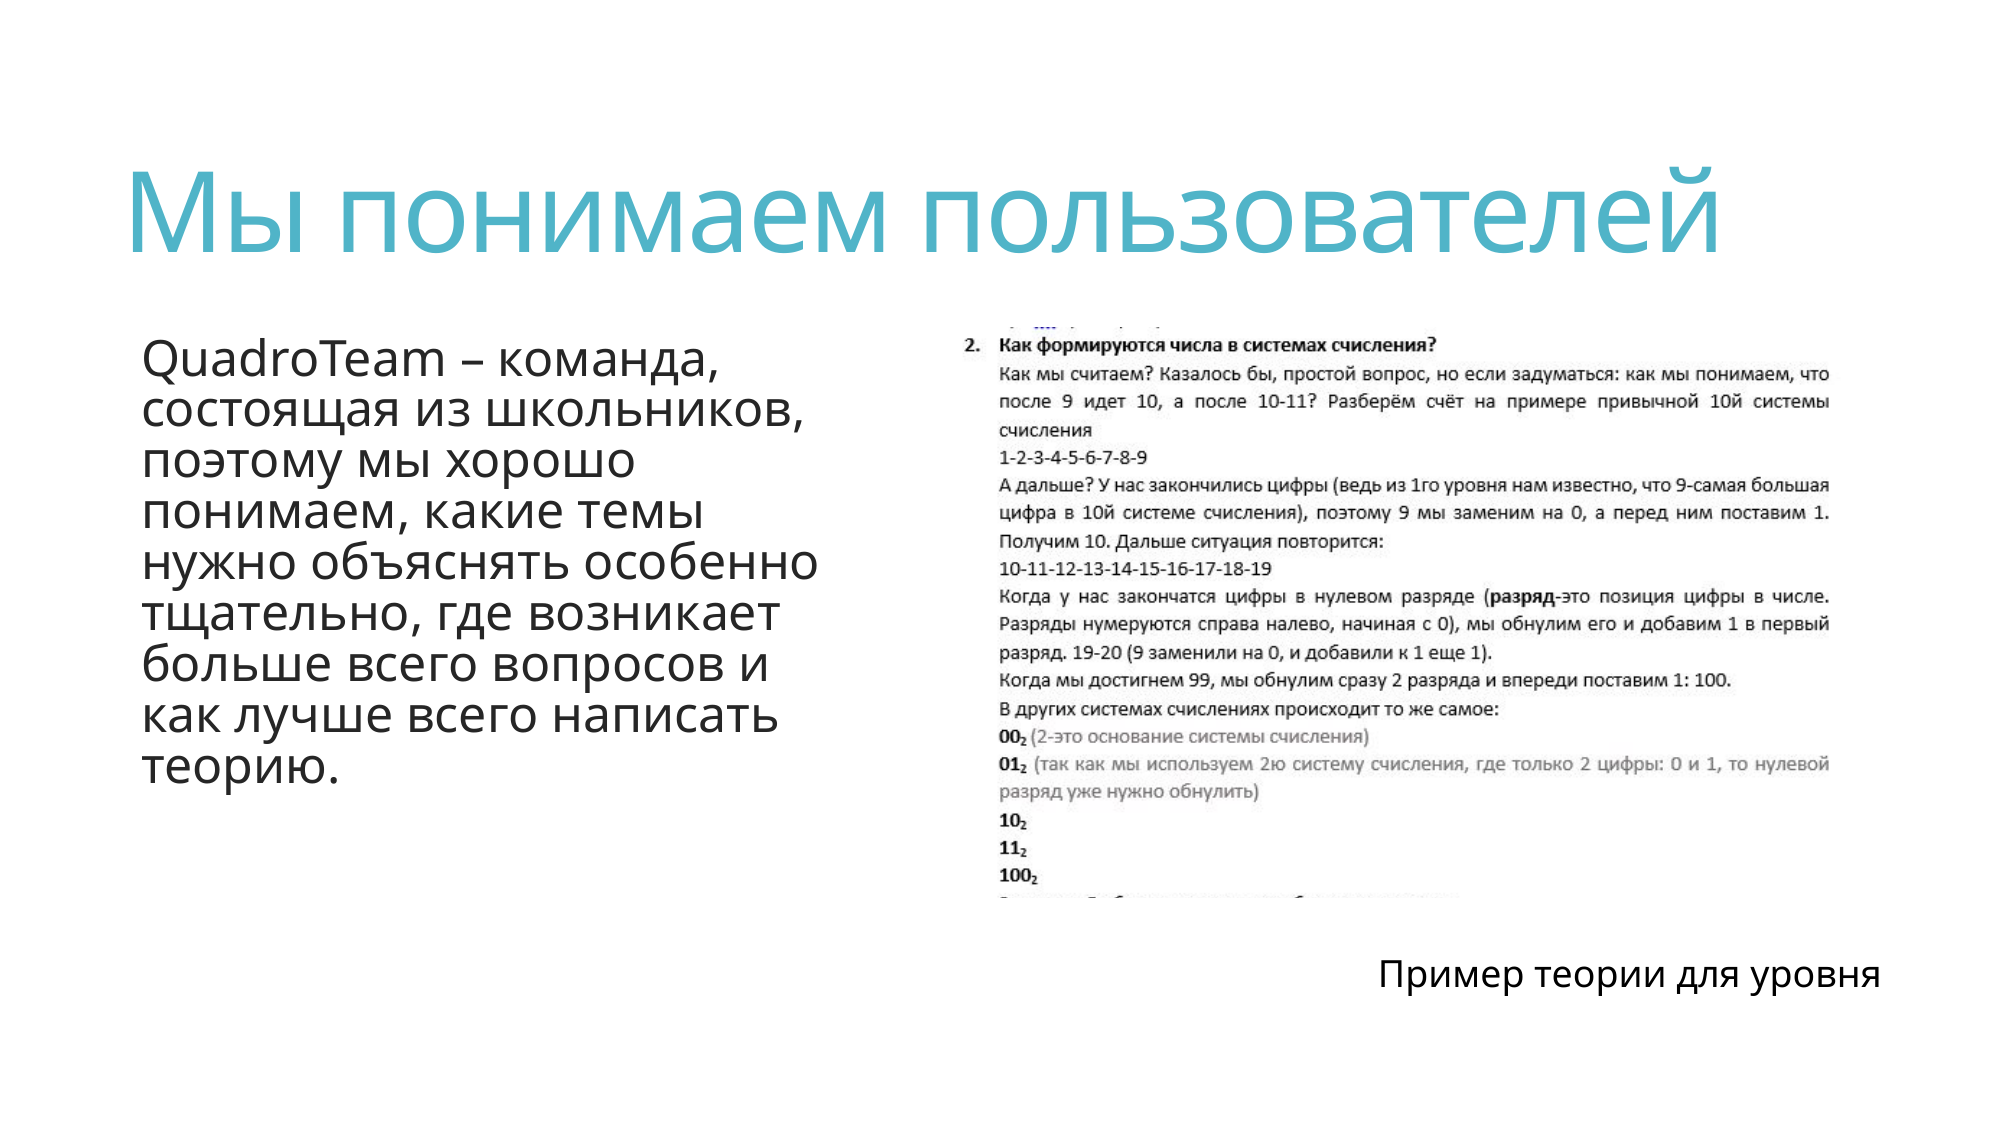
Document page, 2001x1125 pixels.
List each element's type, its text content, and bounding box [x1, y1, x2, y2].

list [939, 327, 1876, 899]
title Мы понимаем пользователей [107, 81, 1875, 354]
list QuadroTeam – команда, состоящая из школьников, поэтому мы хорошо понимаем, какие темы нужно объяснять особенно тщательно, где возникает больше всего вопросов и как лучше всего написать теорию. [111, 327, 876, 946]
text_box Пример теории для уровня [1363, 942, 1906, 1003]
